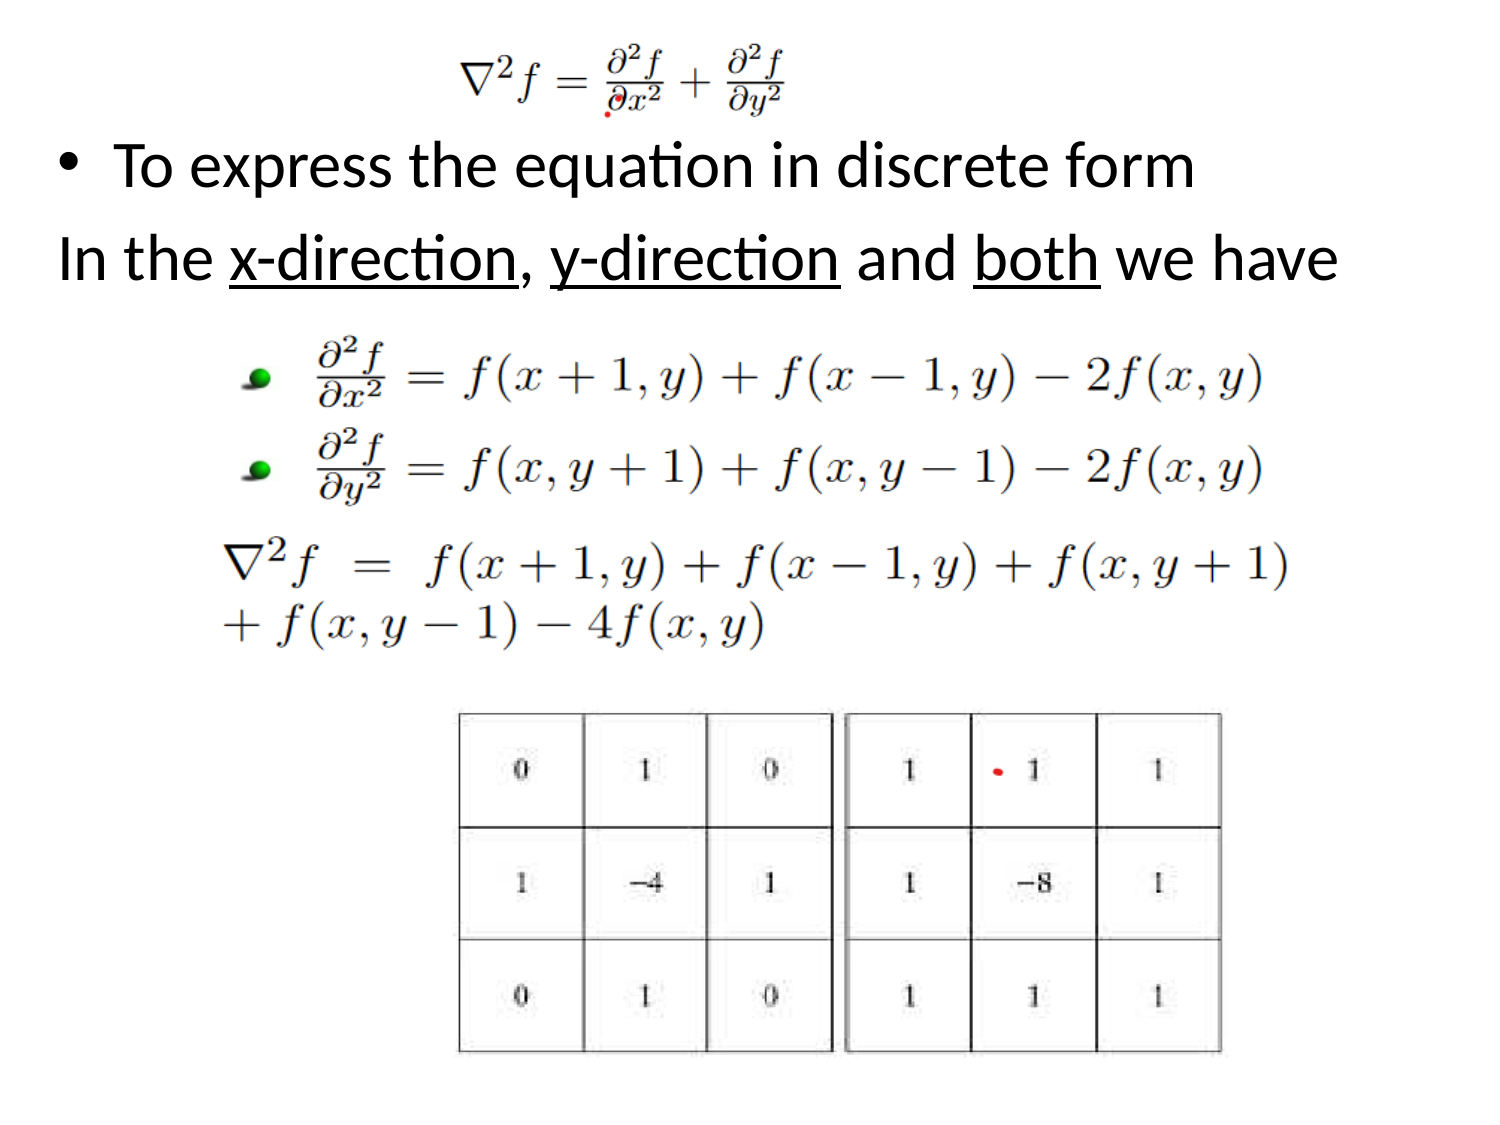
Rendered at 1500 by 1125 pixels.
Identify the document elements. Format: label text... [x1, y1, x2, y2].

picture [193, 319, 1339, 1094]
picture [442, 30, 801, 127]
list To express the equation in discrete form In the x-direction, y-direction and both we have [42, 19, 1425, 1091]
